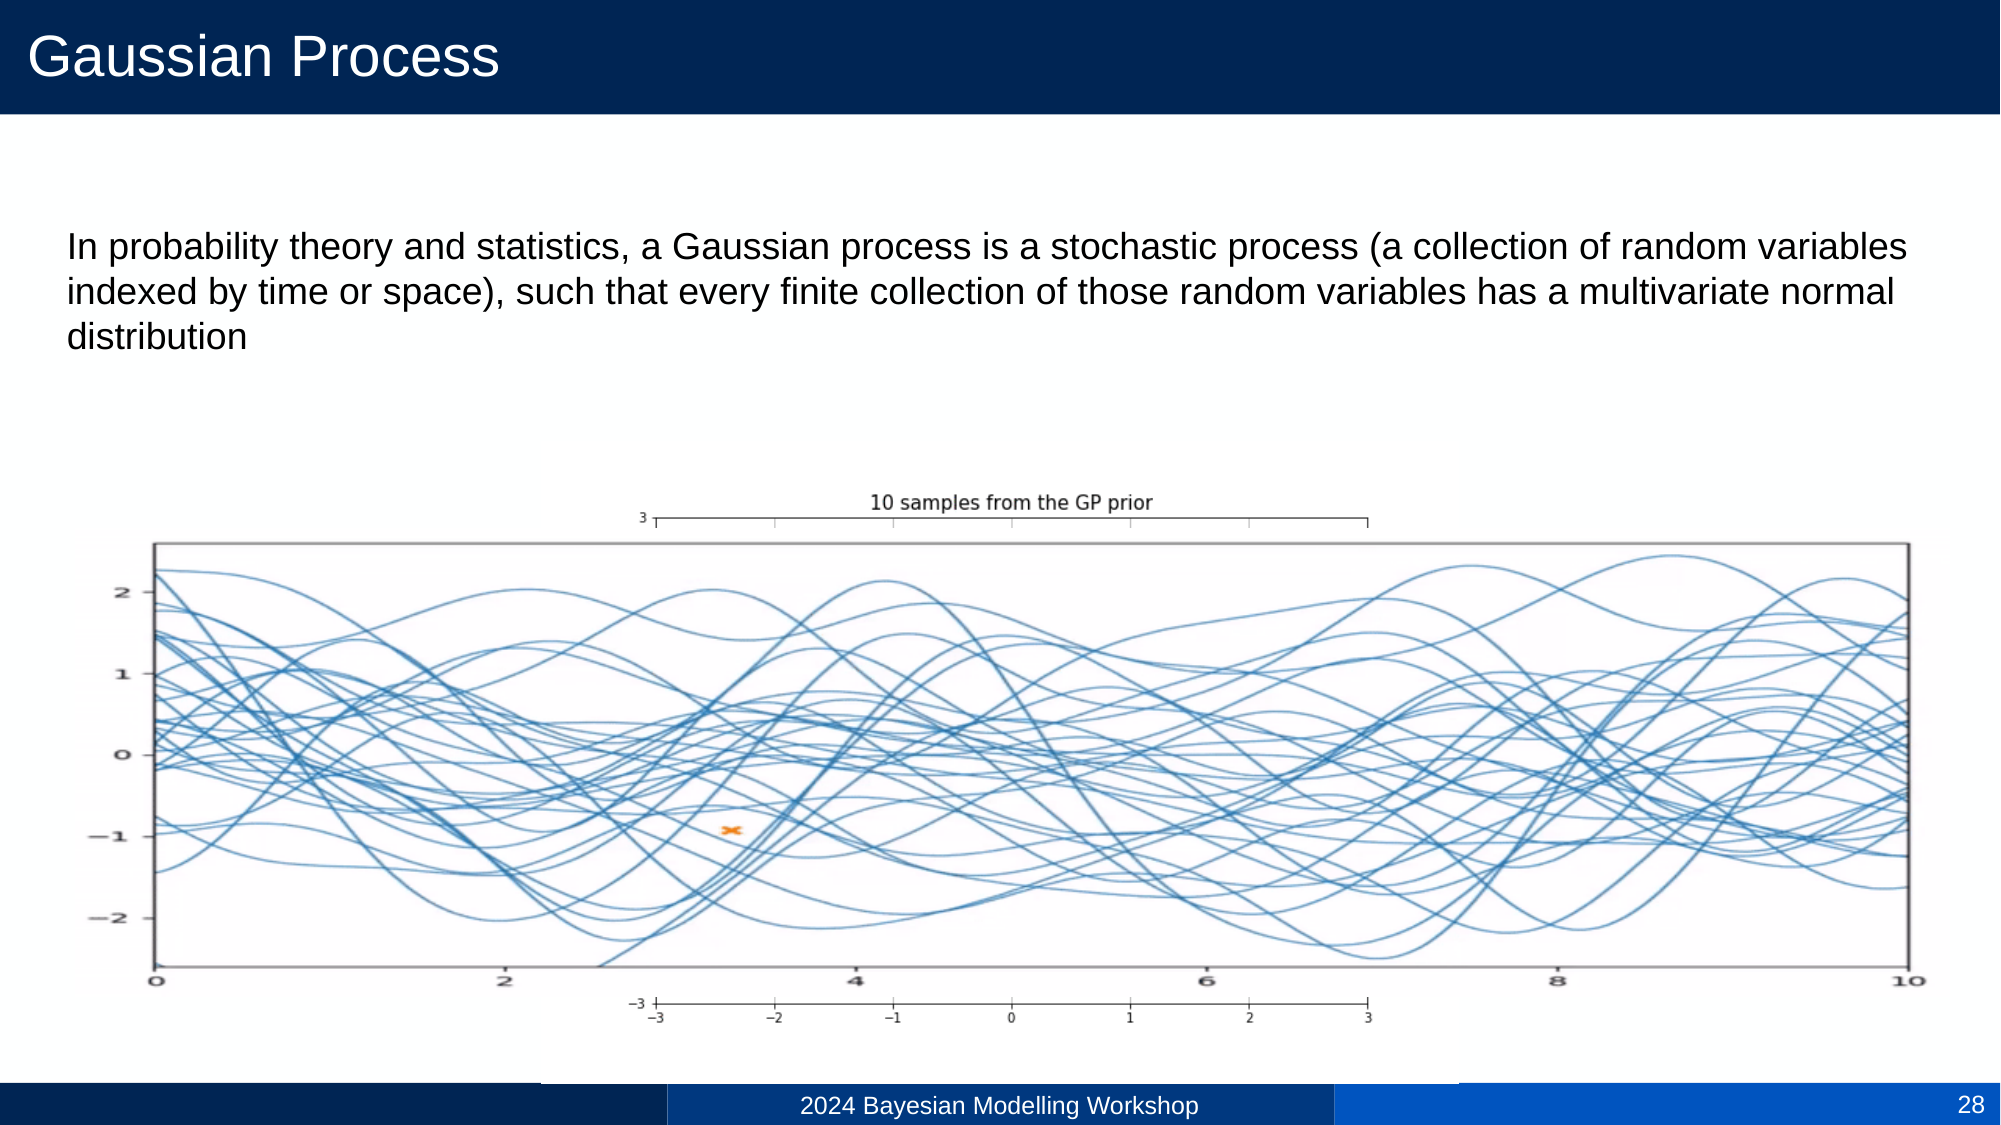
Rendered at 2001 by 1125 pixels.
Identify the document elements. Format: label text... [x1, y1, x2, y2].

text_box In probability theory and statistics, a Gaussian process is a stochastic process (a collection of random variables indexed by time or space), such that every finite collection of those random variables has a multivariate normal distribution [52, 214, 1942, 364]
title Gaussian Process [12, 6, 1984, 108]
picture [74, 441, 1950, 1084]
